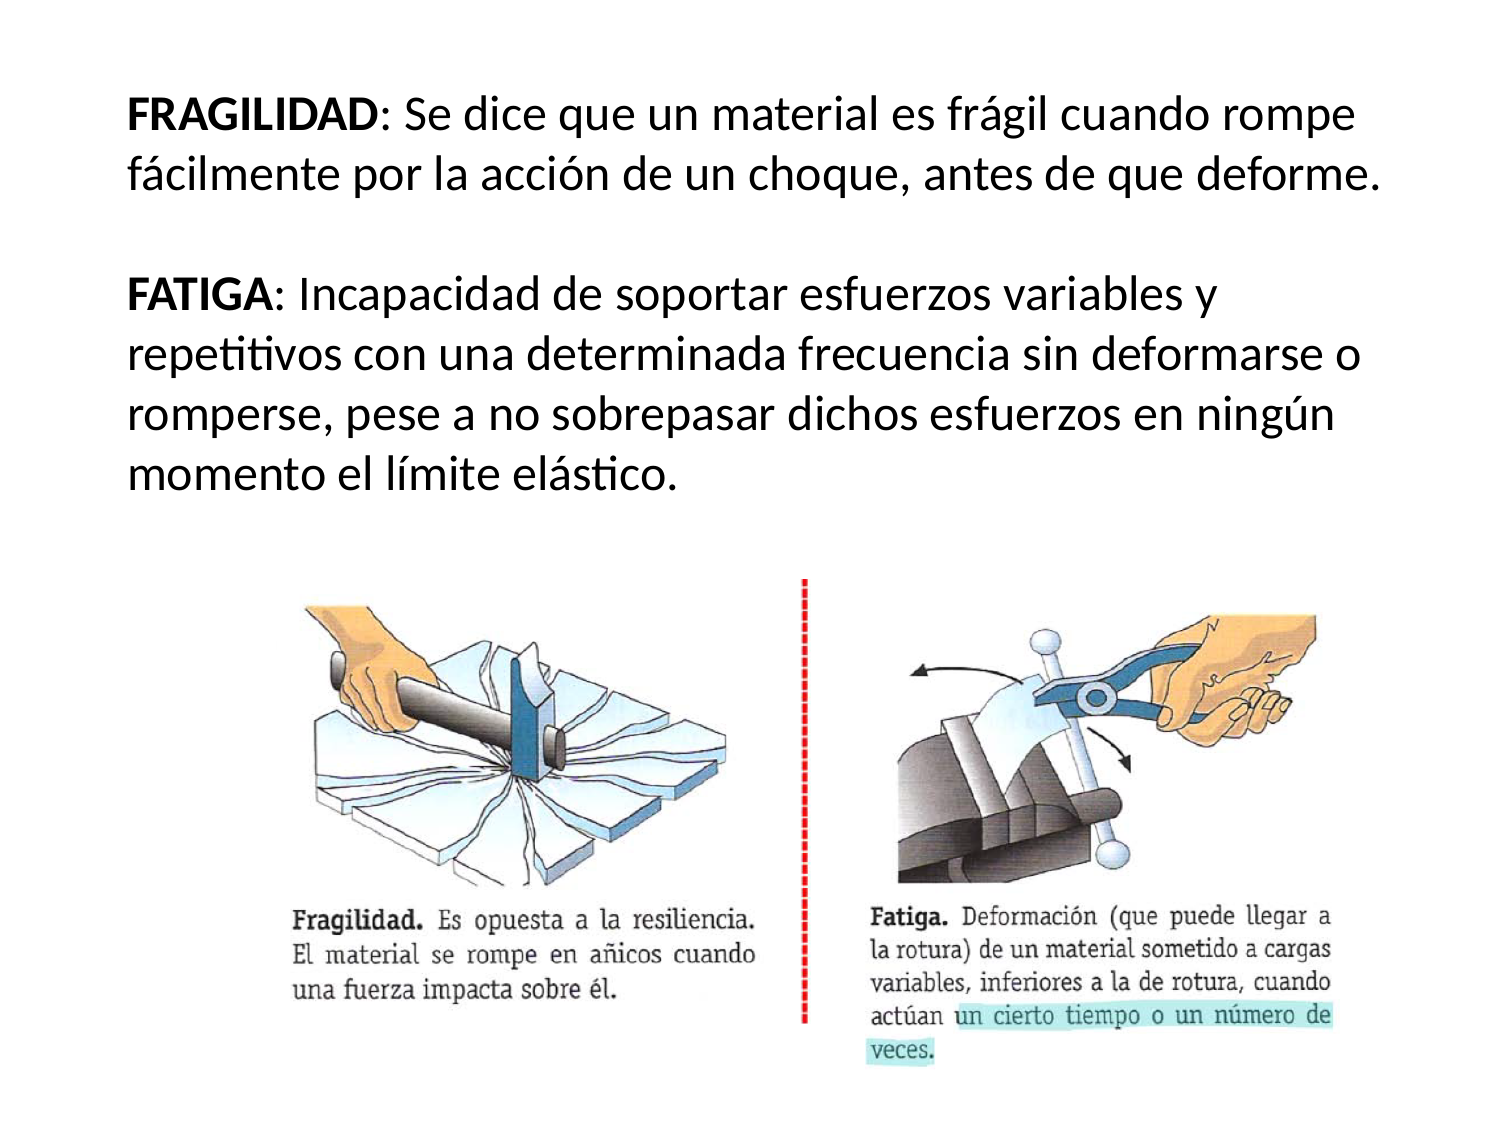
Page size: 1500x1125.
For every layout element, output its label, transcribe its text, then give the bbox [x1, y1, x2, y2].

text_box FRAGILIDAD: Se dice que un material es frágil cuando rompe fácilmente por la acción de un choque, antes de que deforme. FATIGA: Incapacidad de soportar esfuerzos variables y repetitivos con una determinada frecuencia sin deformarse o romperse, pese a no sobrepasar dichos esfuerzos en ningún momento el límite elástico. [112, 72, 1424, 508]
picture [856, 586, 1346, 1072]
picture [276, 579, 811, 1025]
